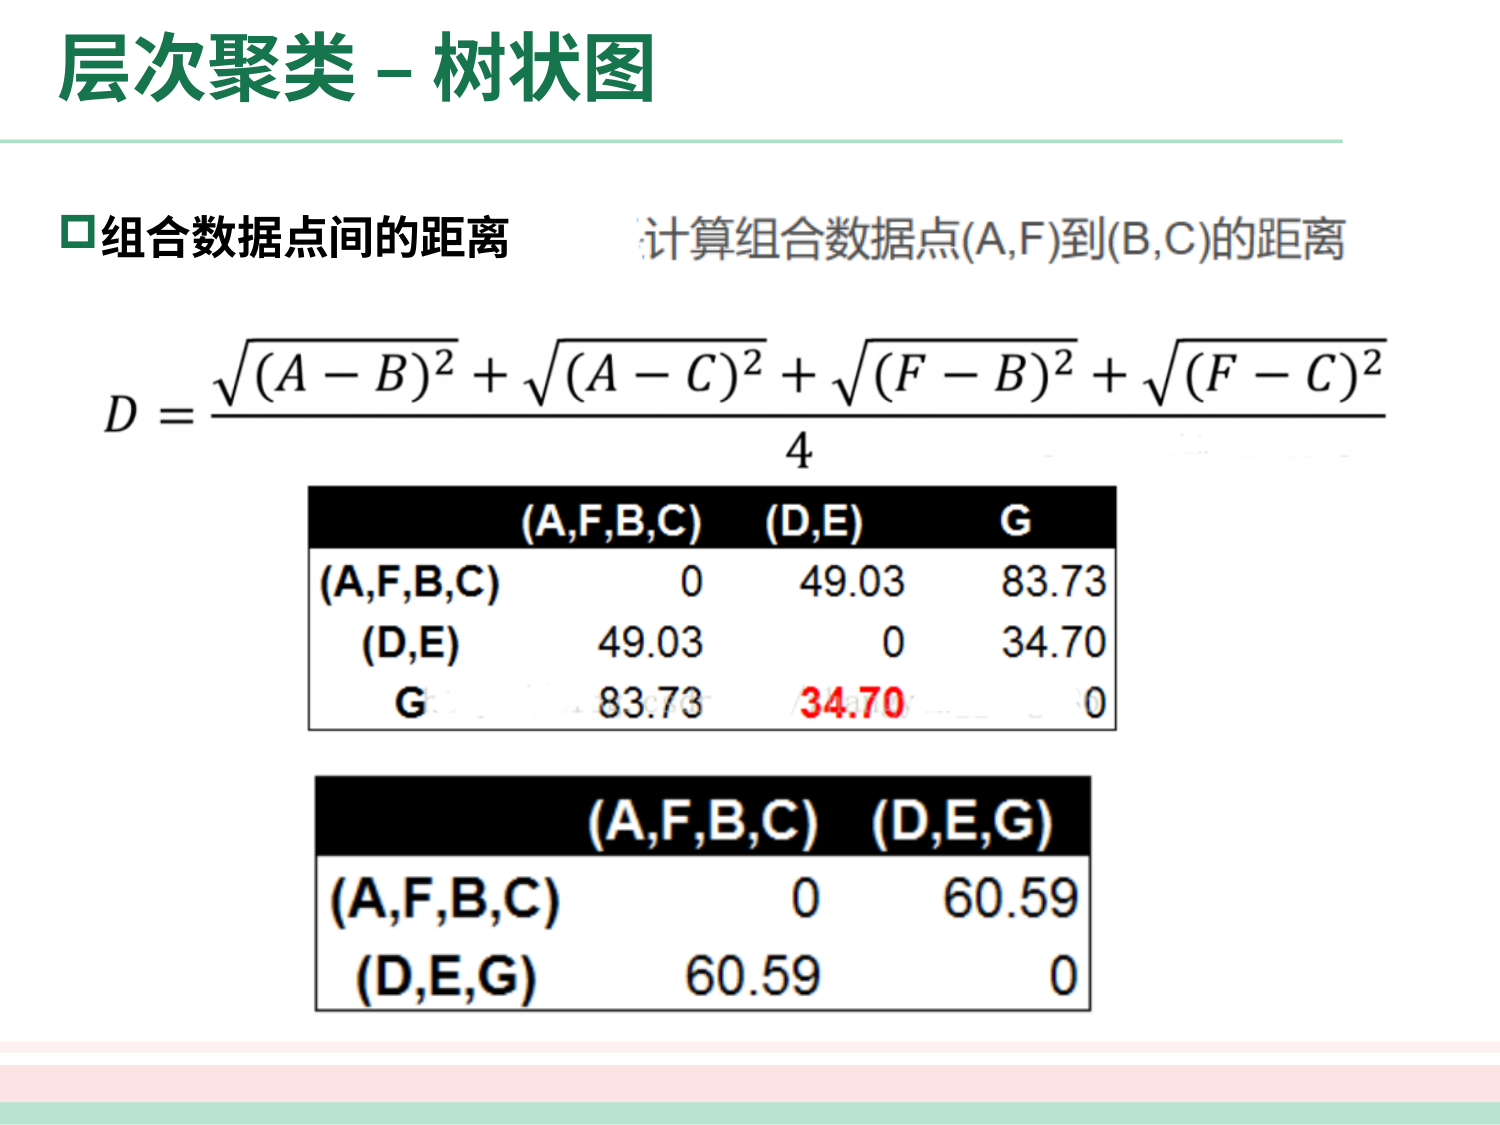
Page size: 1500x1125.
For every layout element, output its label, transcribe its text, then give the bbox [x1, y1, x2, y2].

picture [0, 0, 1500, 1125]
list 组合数据点间的距离 [42, 207, 1457, 303]
title 层次聚类 – 树状图 [42, 7, 1337, 135]
